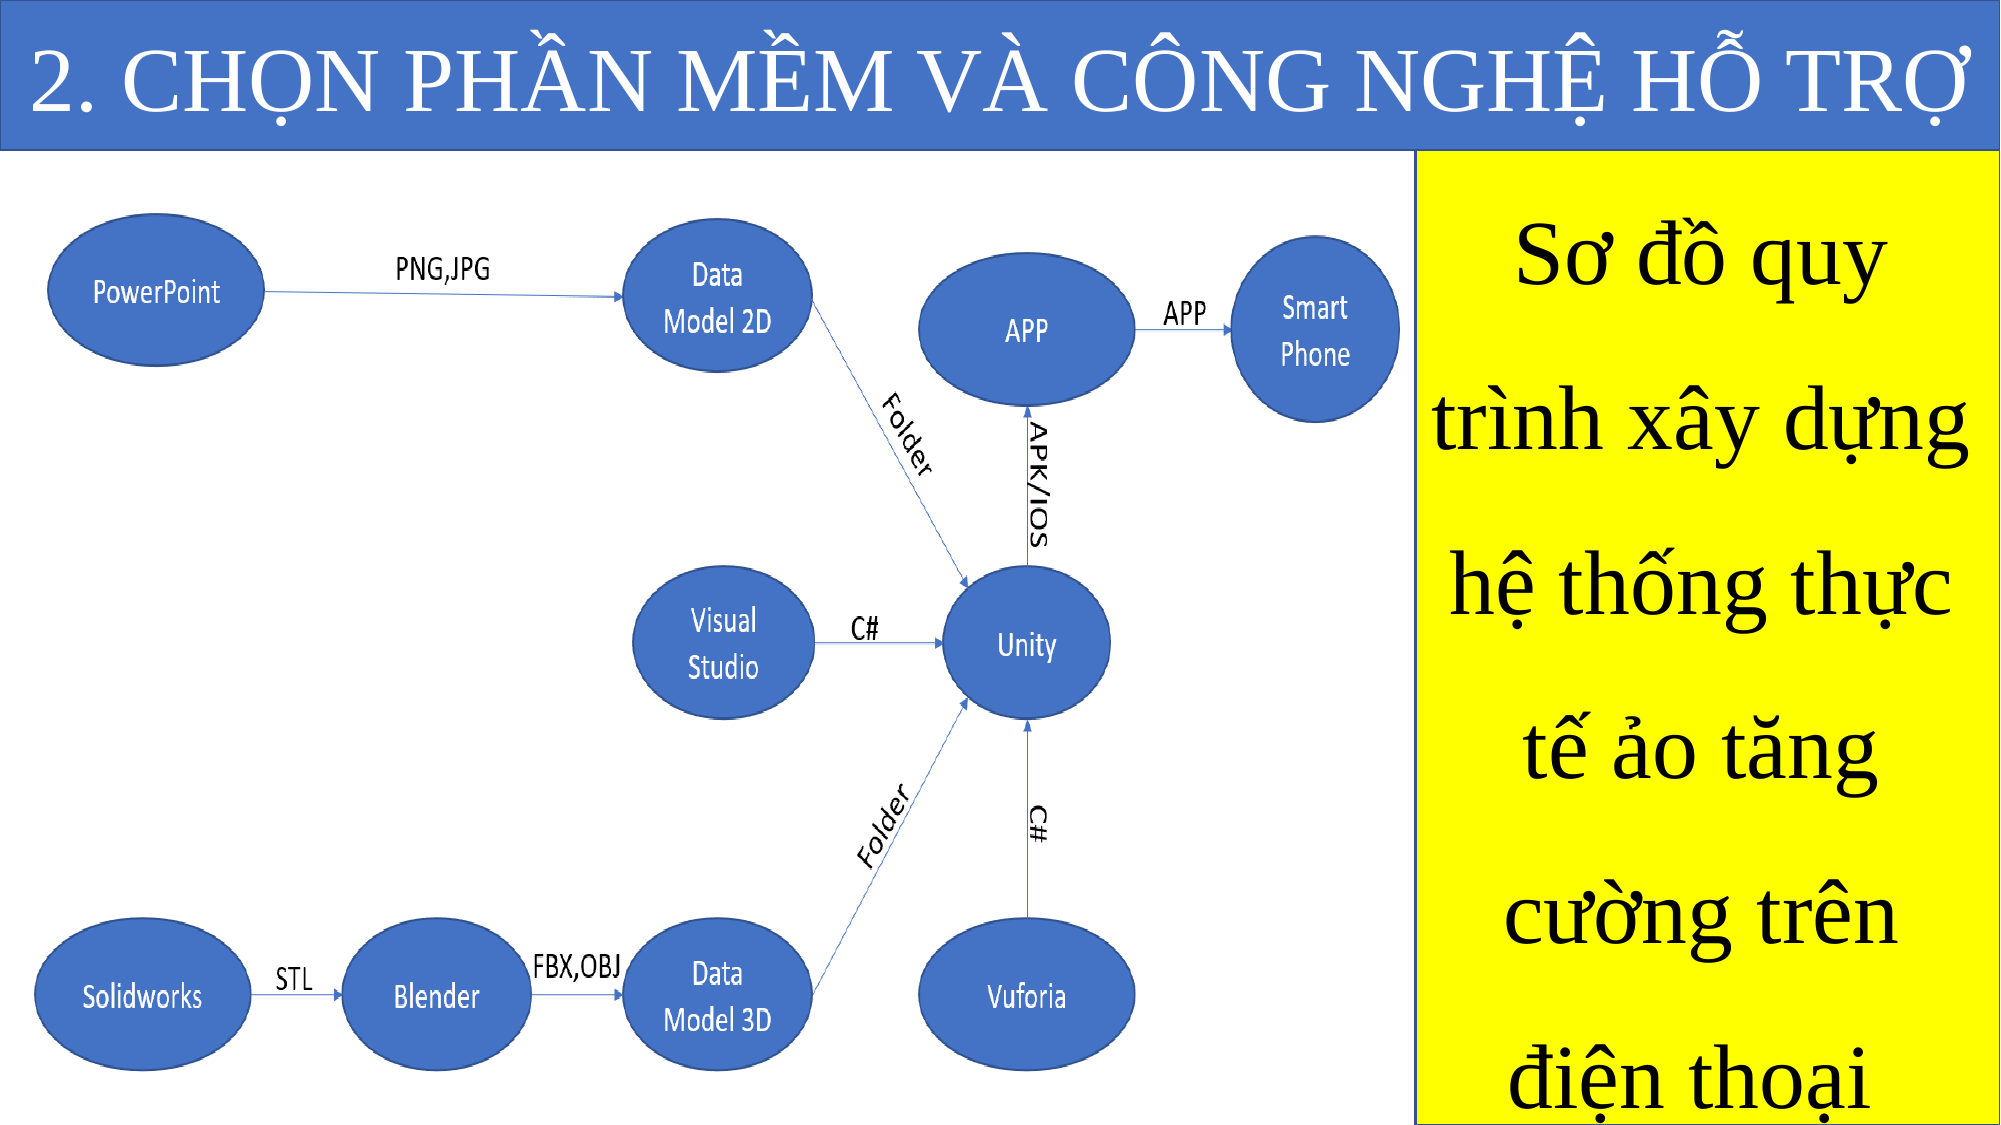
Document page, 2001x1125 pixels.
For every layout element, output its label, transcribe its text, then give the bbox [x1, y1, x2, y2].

text_box [1988, 150, 2000, 1125]
text_box Sơ đồ quy trình xây dựng hệ thống thực tế ảo tăng cường trên điện thoại [1415, 130, 1988, 1125]
picture [31, 182, 1404, 1080]
text_box 2. CHỌN PHẦN MỀM VÀ CÔNG NGHỆ HỖ TRỢ [0, 0, 2000, 150]
